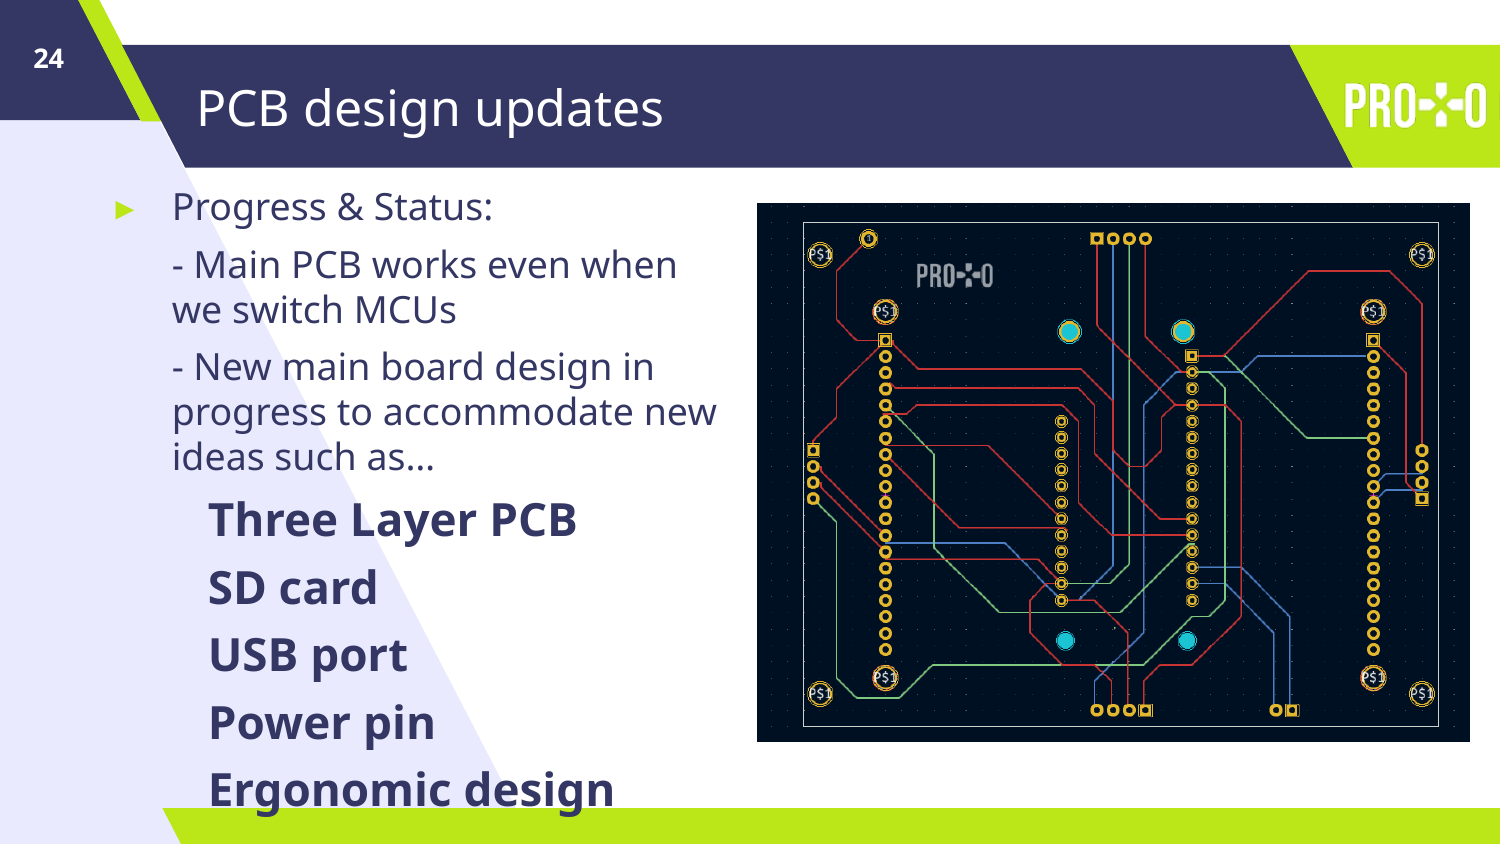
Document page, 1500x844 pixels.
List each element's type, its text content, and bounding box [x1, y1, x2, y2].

list Progress & Status: - Main PCB works even when we switch MCUs - New main board design in progress to accommodate new ideas such as… Three Layer PCB SD card USB port Power pin Ergonomic design [81, 168, 747, 805]
title PCB design updates [181, 45, 1285, 169]
picture [756, 203, 1470, 742]
picture [1304, 55, 1500, 159]
slide_number ‹#› [0, 0, 98, 121]
